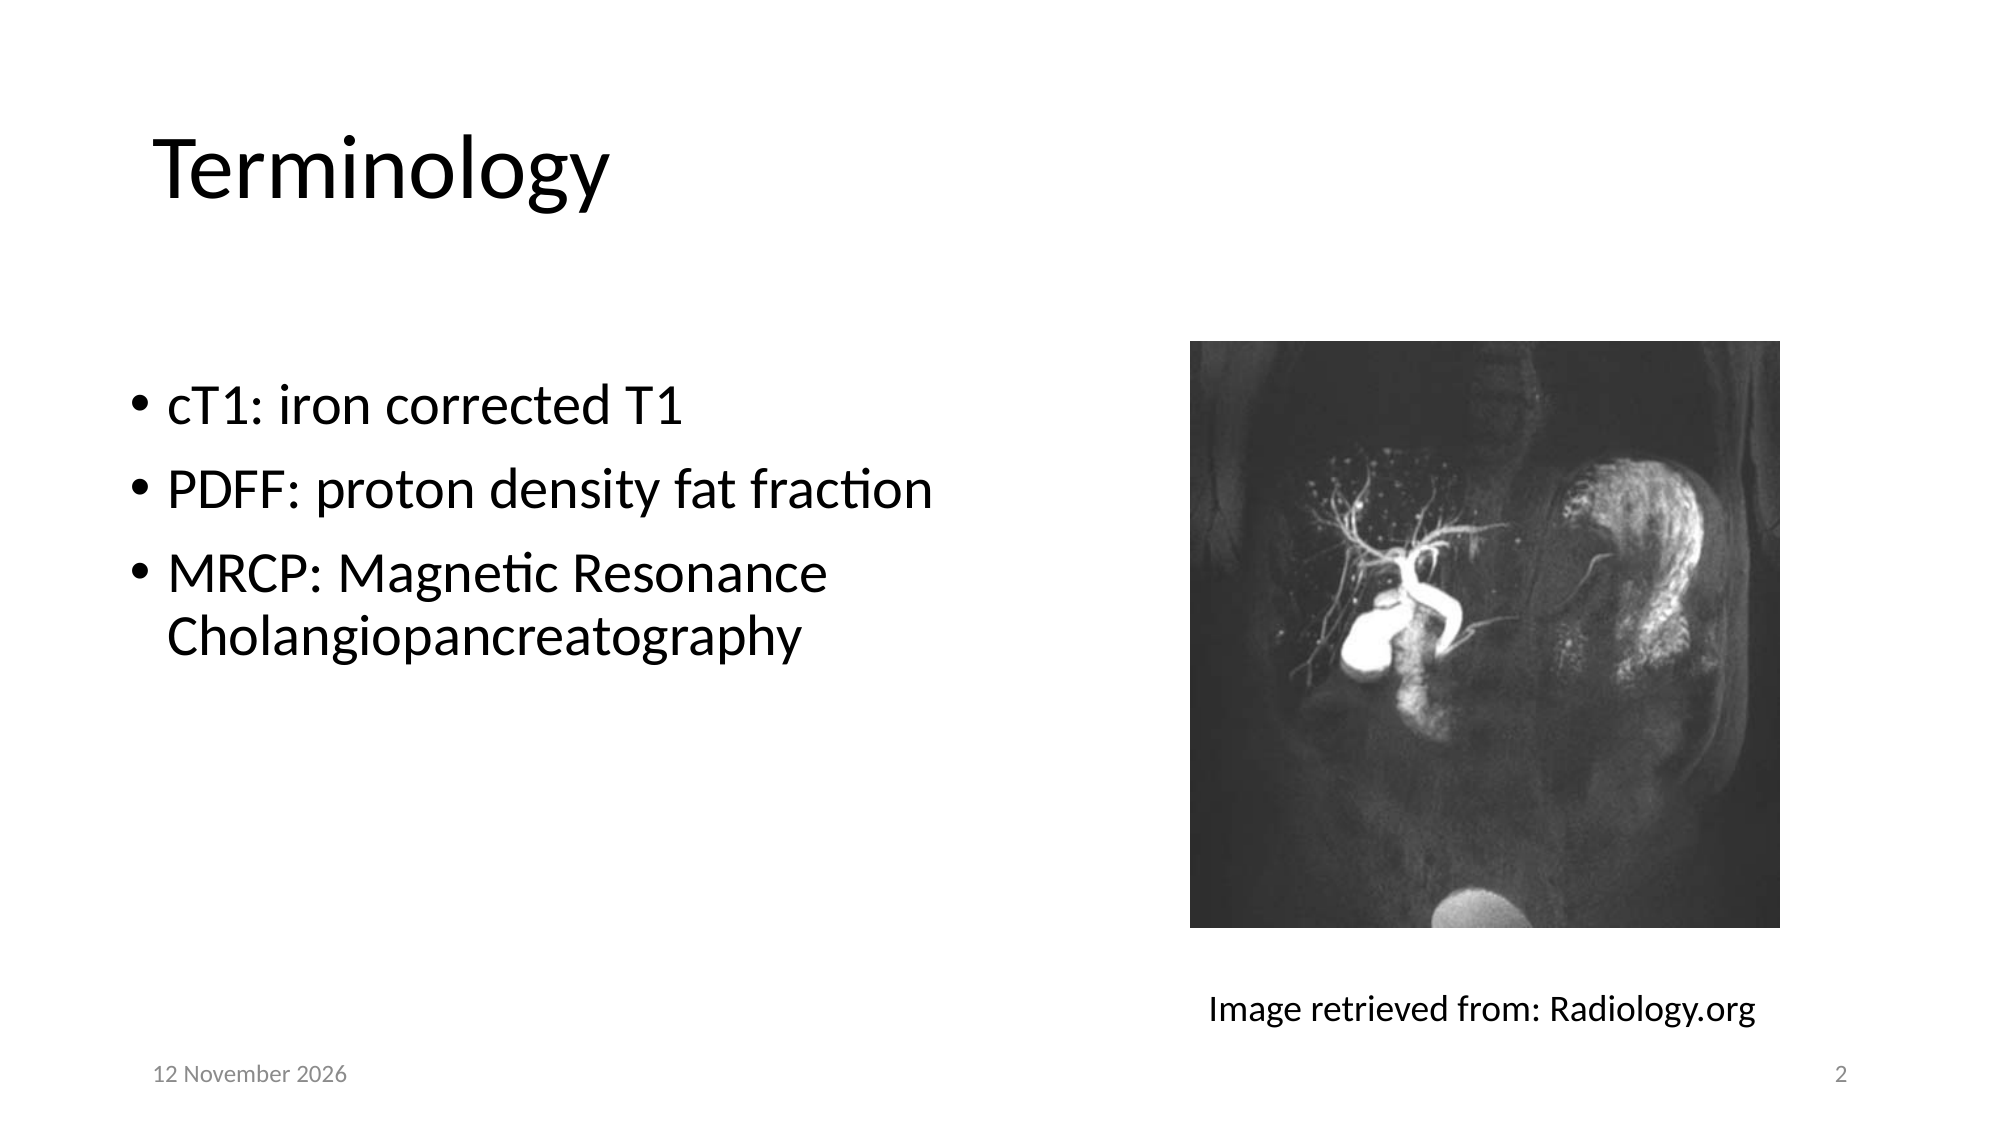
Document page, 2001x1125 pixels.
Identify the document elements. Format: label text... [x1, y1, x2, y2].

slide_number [137, 1042, 588, 1103]
title Terminology [137, 59, 1863, 278]
text_box Image retrieved from: Radiology.org [1193, 976, 1772, 1036]
slide_number 1 [1412, 1042, 1863, 1103]
picture [1190, 341, 1780, 928]
list cT1: iron corrected T1 PDFF: proton density fat fraction MRCP: Magnetic Resonance Cholangiopancreatography [114, 366, 1155, 717]
